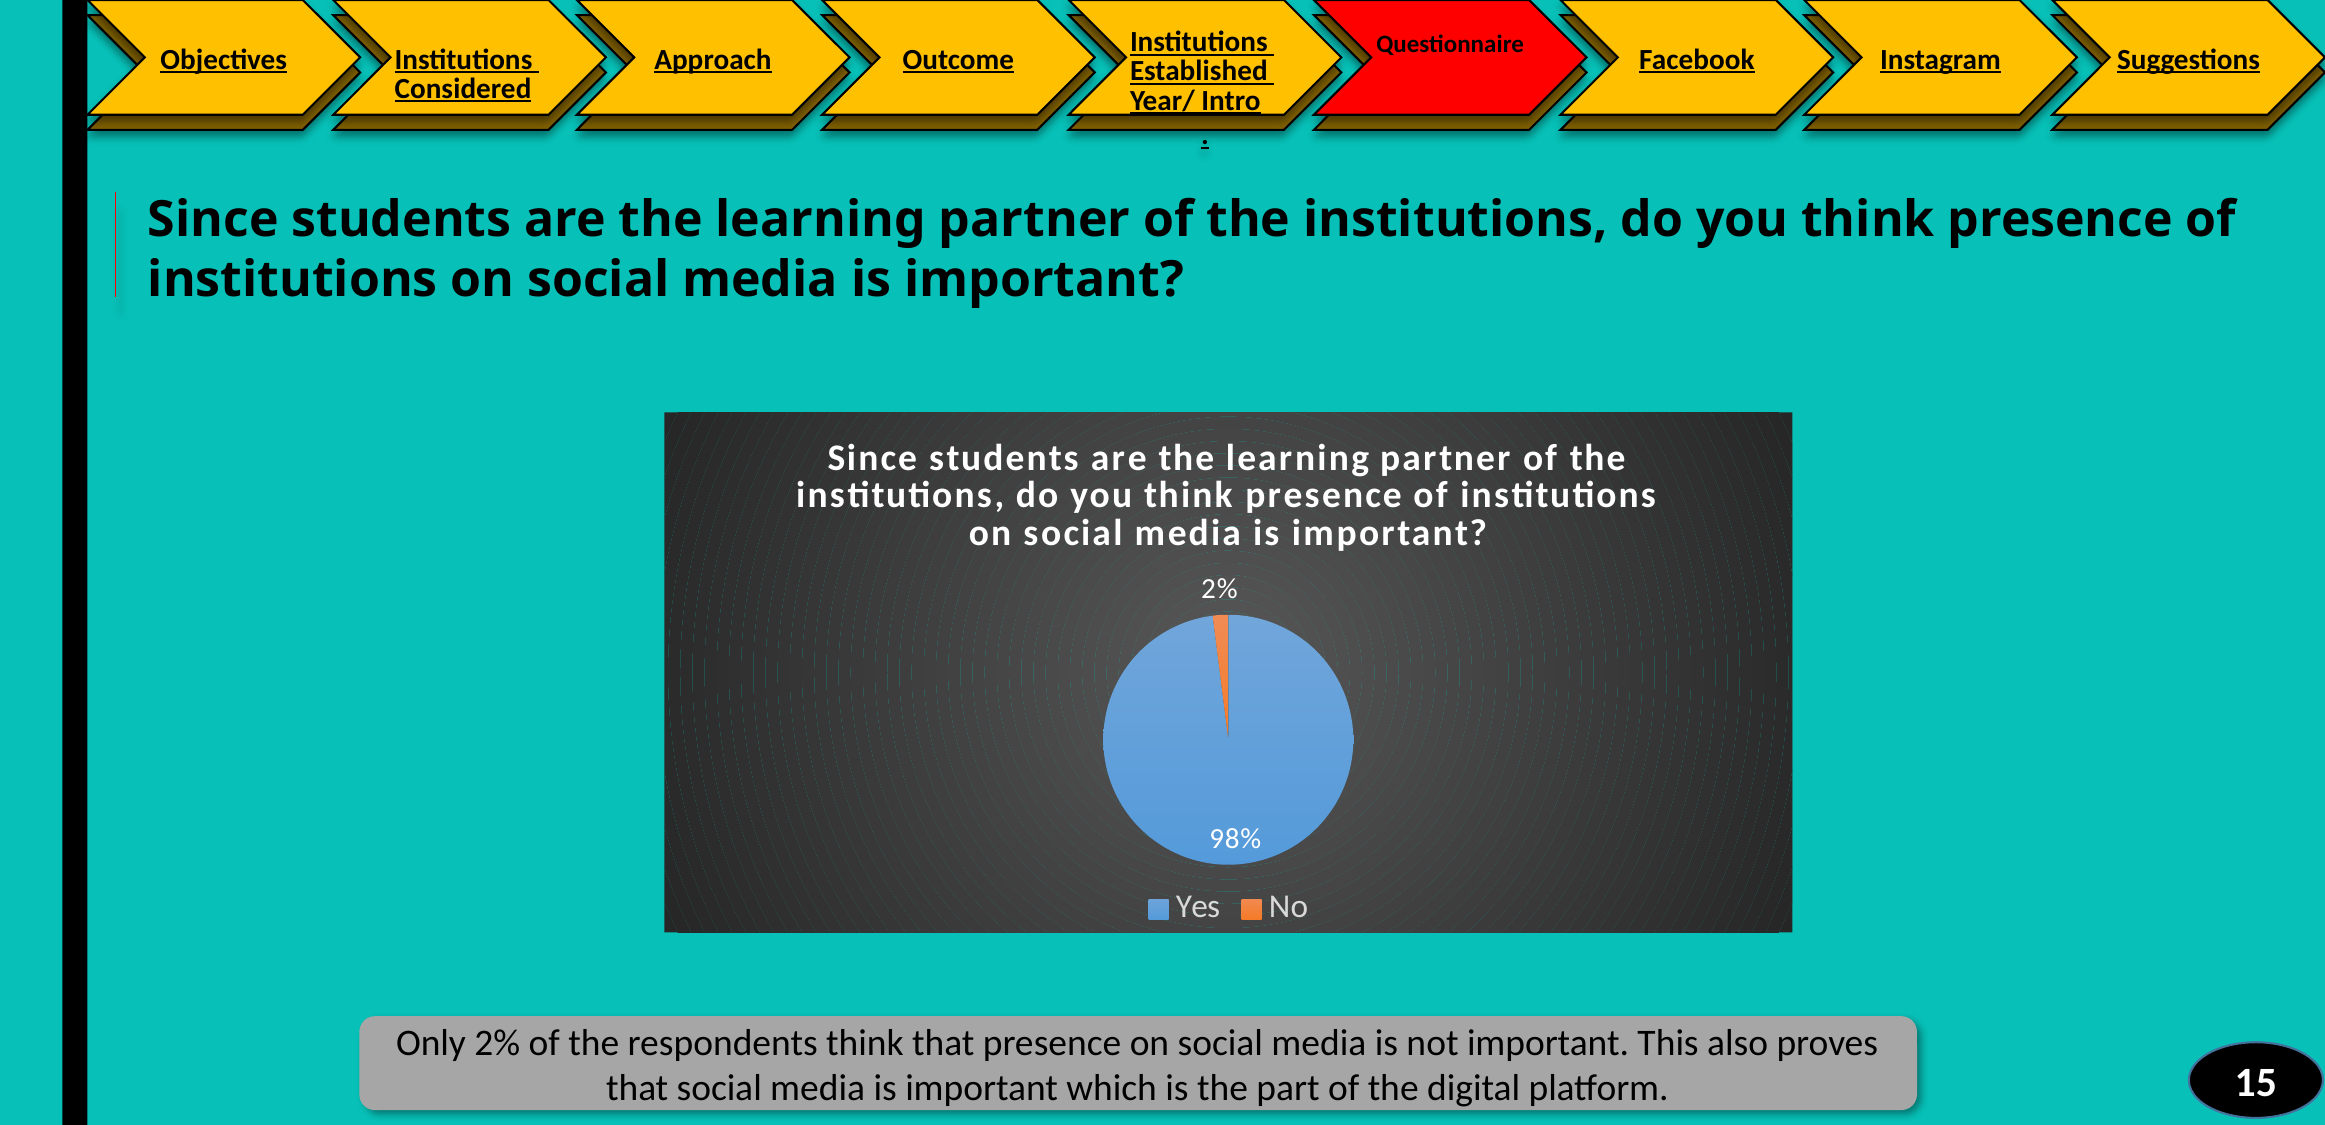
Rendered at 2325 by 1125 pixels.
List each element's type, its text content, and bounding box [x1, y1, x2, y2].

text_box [1804, 0, 2052, 130]
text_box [822, 0, 1095, 130]
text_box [606, 0, 822, 130]
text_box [1560, 0, 1804, 130]
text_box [333, 0, 606, 130]
text_box 15 [2187, 1041, 2325, 1119]
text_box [2052, 0, 2325, 130]
text_box [61, 0, 88, 1125]
text_box Since students are the learning partner of the institutions, do you think presence of institutions on social media is important? [133, 179, 2295, 315]
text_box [87, 0, 333, 130]
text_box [1095, 0, 1313, 130]
text_box Only 2% of the respondents think that presence on social media is not important. This also proves that social media is important which is the part of the digital platform. [358, 1015, 1919, 1112]
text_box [1313, 0, 1560, 130]
chart [664, 412, 1793, 933]
